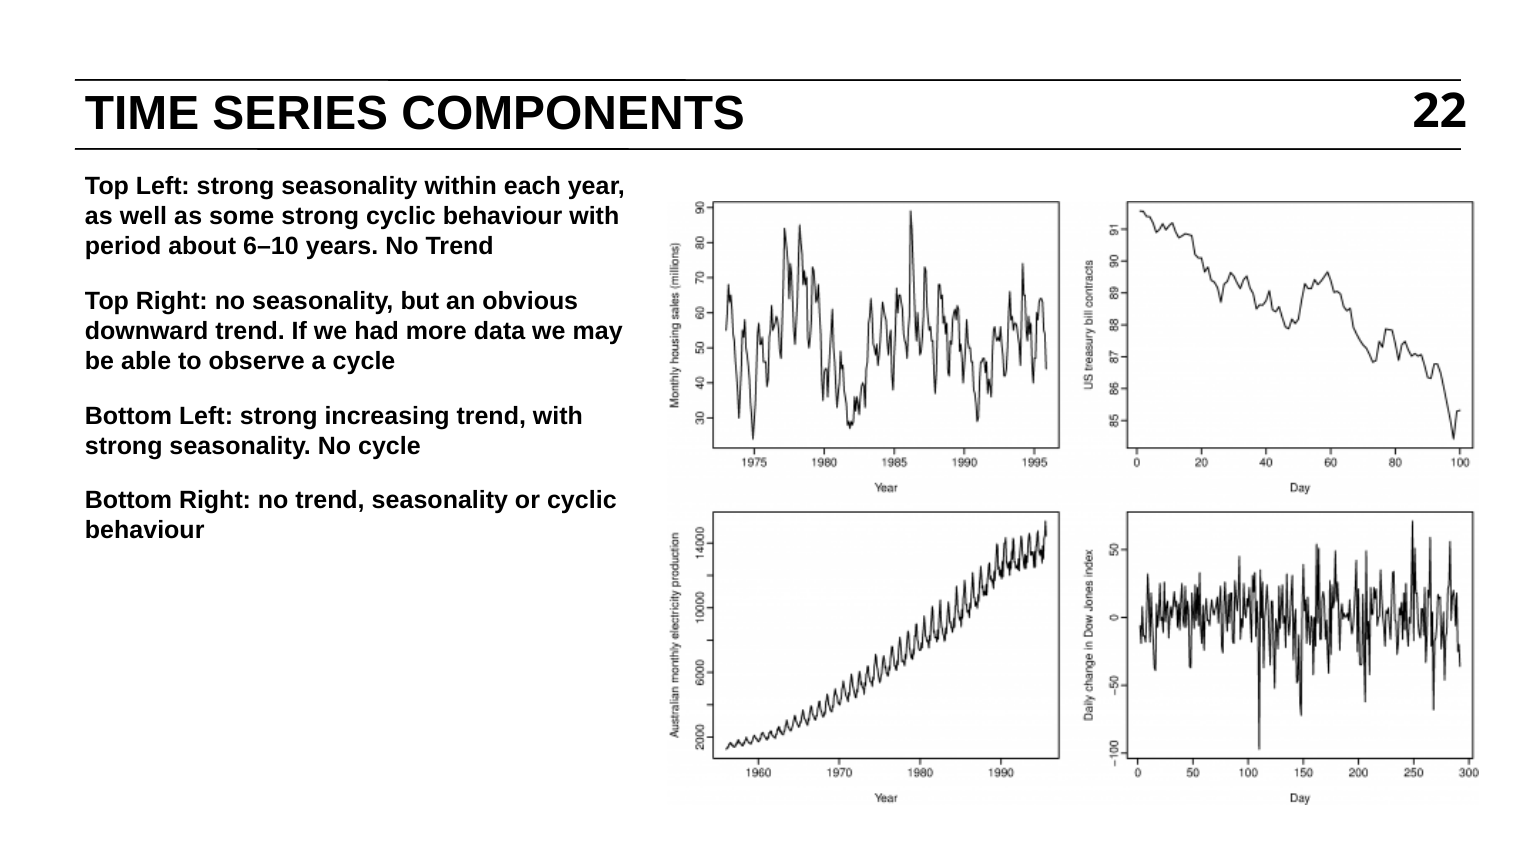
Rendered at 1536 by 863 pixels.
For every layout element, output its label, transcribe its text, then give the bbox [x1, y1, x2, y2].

title TIME SERIES COMPONENTS [76, 82, 1369, 251]
list Top Left: strong seasonality within each year, as well as some strong cyclic behaviour with period about 6–10 years. No Trend Top Right: no seasonality, but an obvious downward trend. If we had more data we may be able to observe a cycle Bottom Left: strong increasing trend, with strong seasonality. No cycle Bottom Right: no trend, seasonality or cyclic behaviour [76, 160, 647, 785]
picture [667, 201, 1480, 806]
slide_number 22 [1410, 83, 1470, 142]
